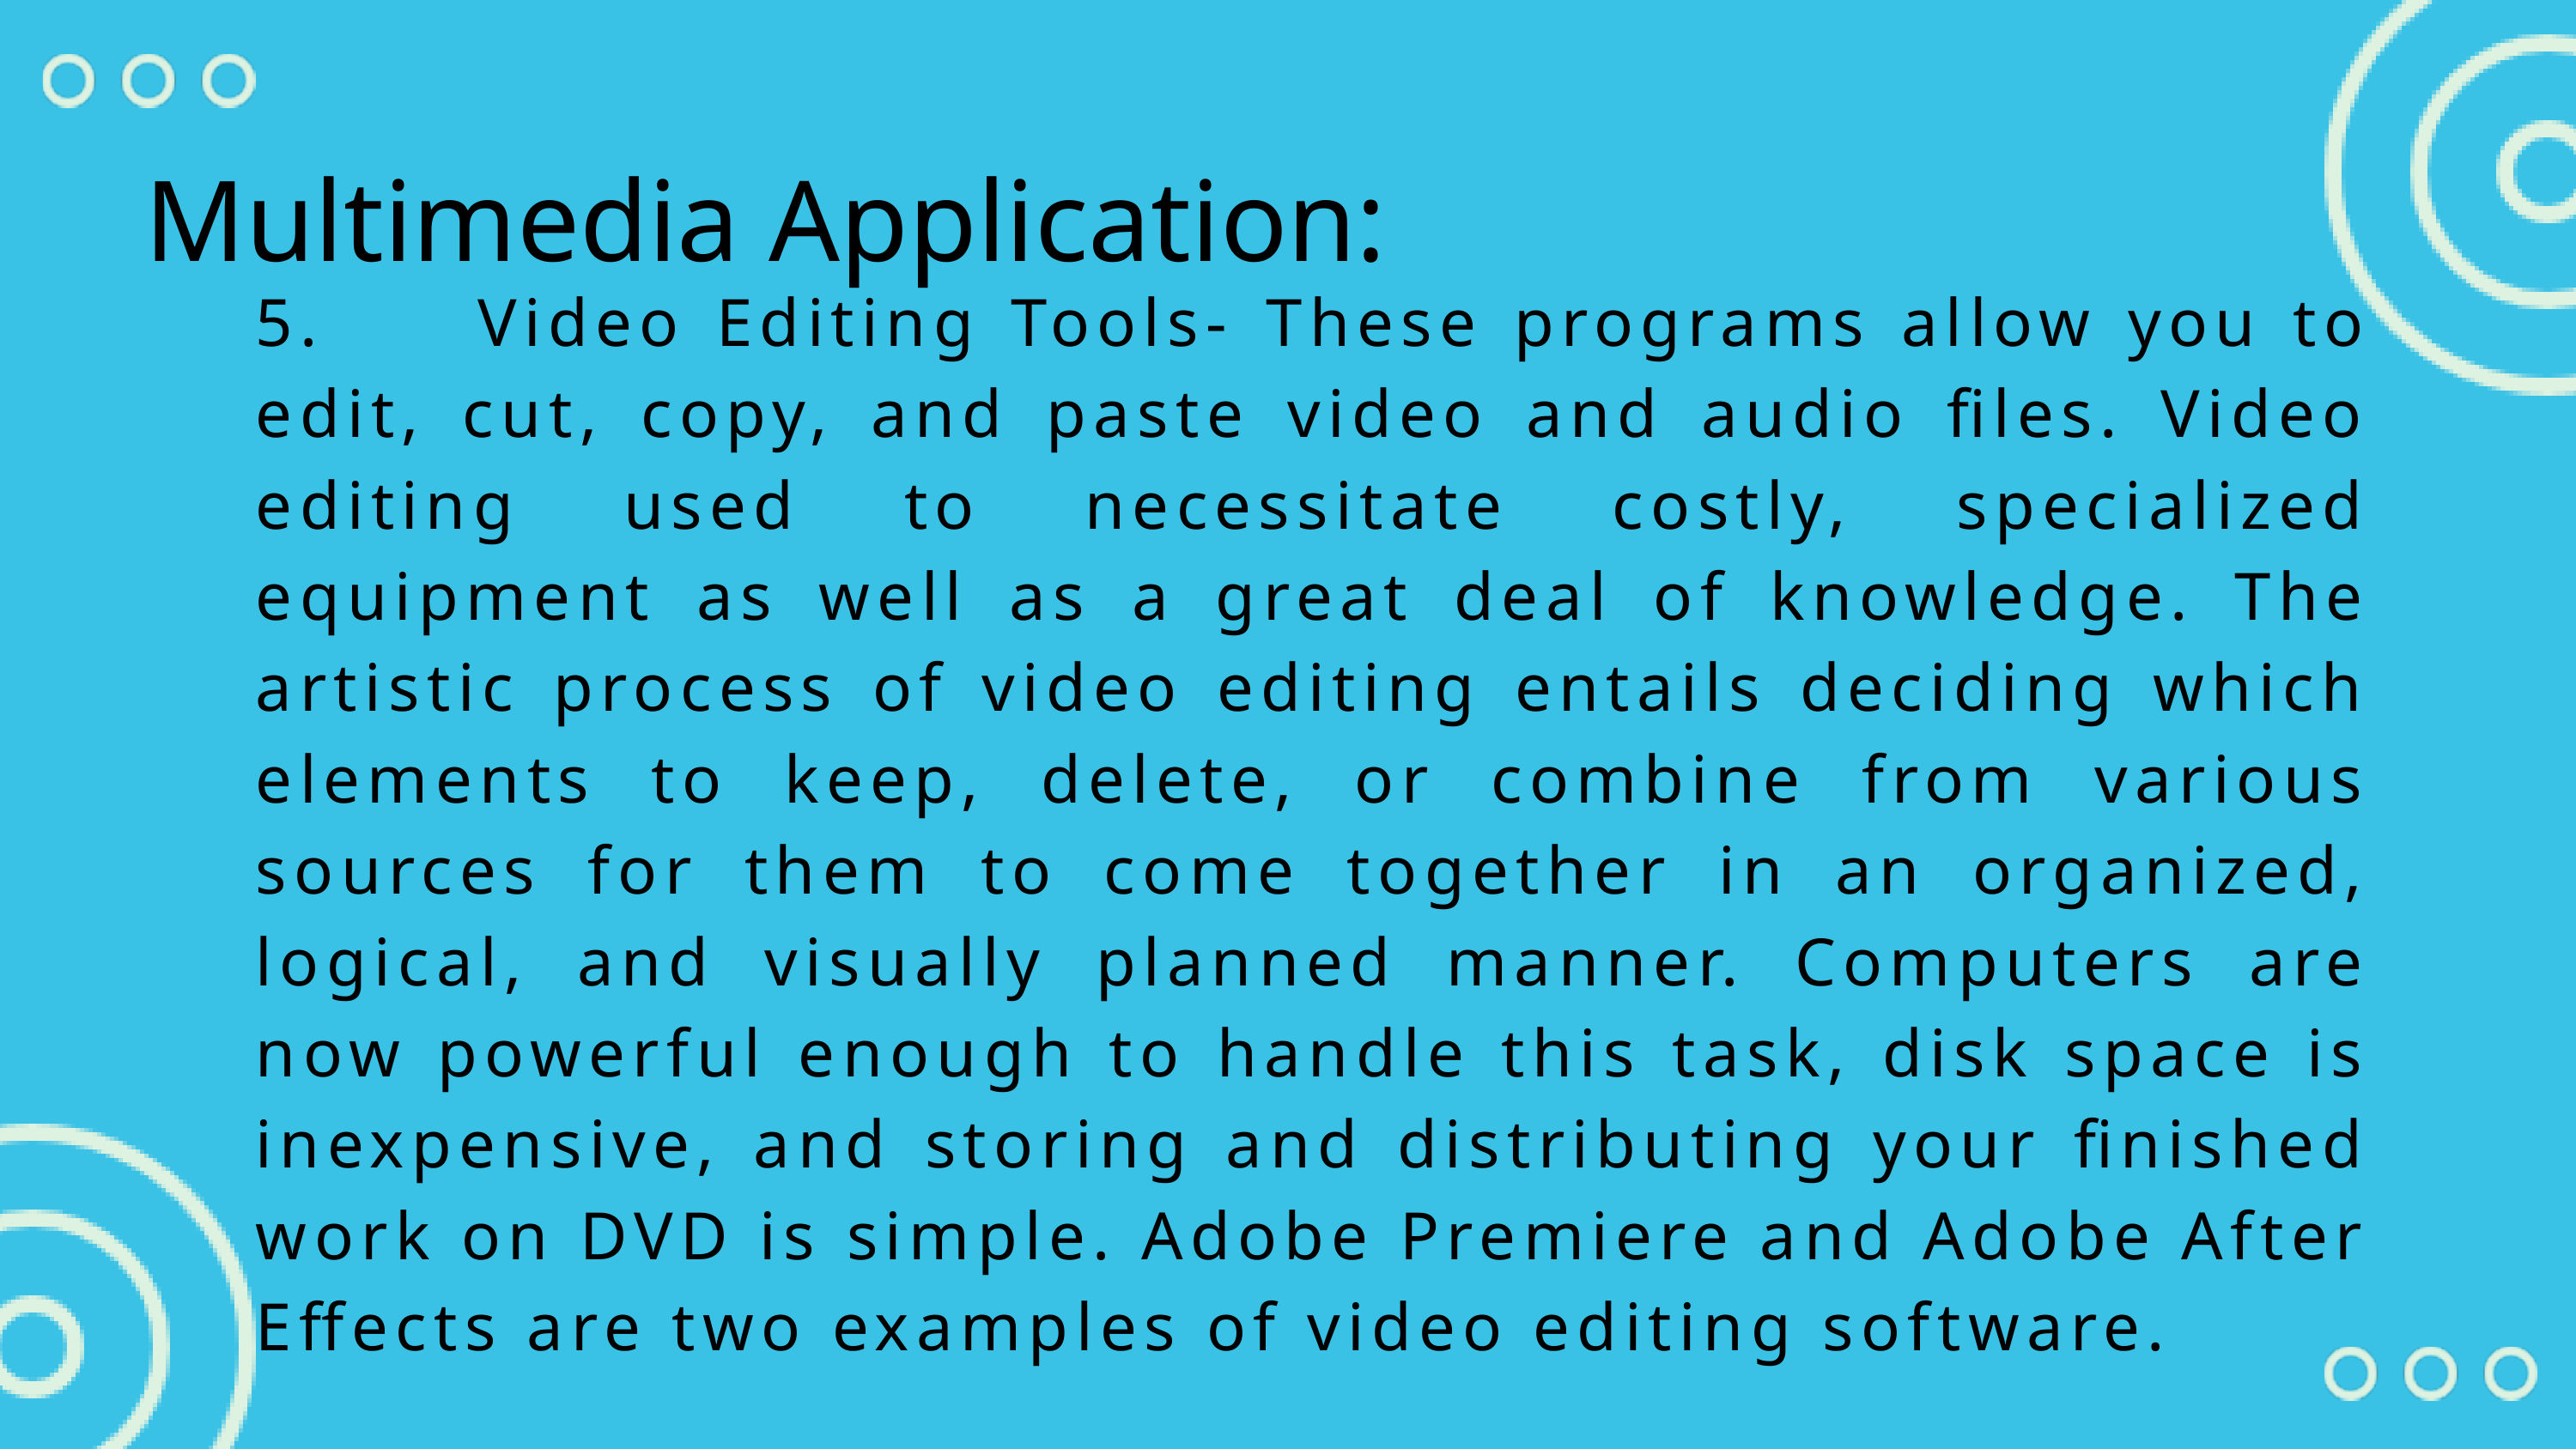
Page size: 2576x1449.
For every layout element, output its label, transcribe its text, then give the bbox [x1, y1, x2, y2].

text_box [0, 1124, 256, 1449]
text_box Multimedia Application: [144, 127, 2064, 284]
text_box [42, 54, 256, 108]
text_box 5. Video Editing Tools- These programs allow you to edit, cut, copy, and paste video and audio files. Video editing used to necessitate costly, specialized equipment as well as a great deal of knowledge. The artistic process of video editing entails deciding which elements to keep, delete, or combine from various sources for them to come together in an organized, logical, and visually planned manner. Computers are now powerful enough to handle this task, disk space is inexpensive, and storing and distributing your finished work on DVD is simple. Adobe Premiere and Adobe After Effects are two examples of video editing software. [255, 267, 2372, 1364]
text_box [2324, 0, 2576, 396]
text_box [2324, 1347, 2538, 1401]
